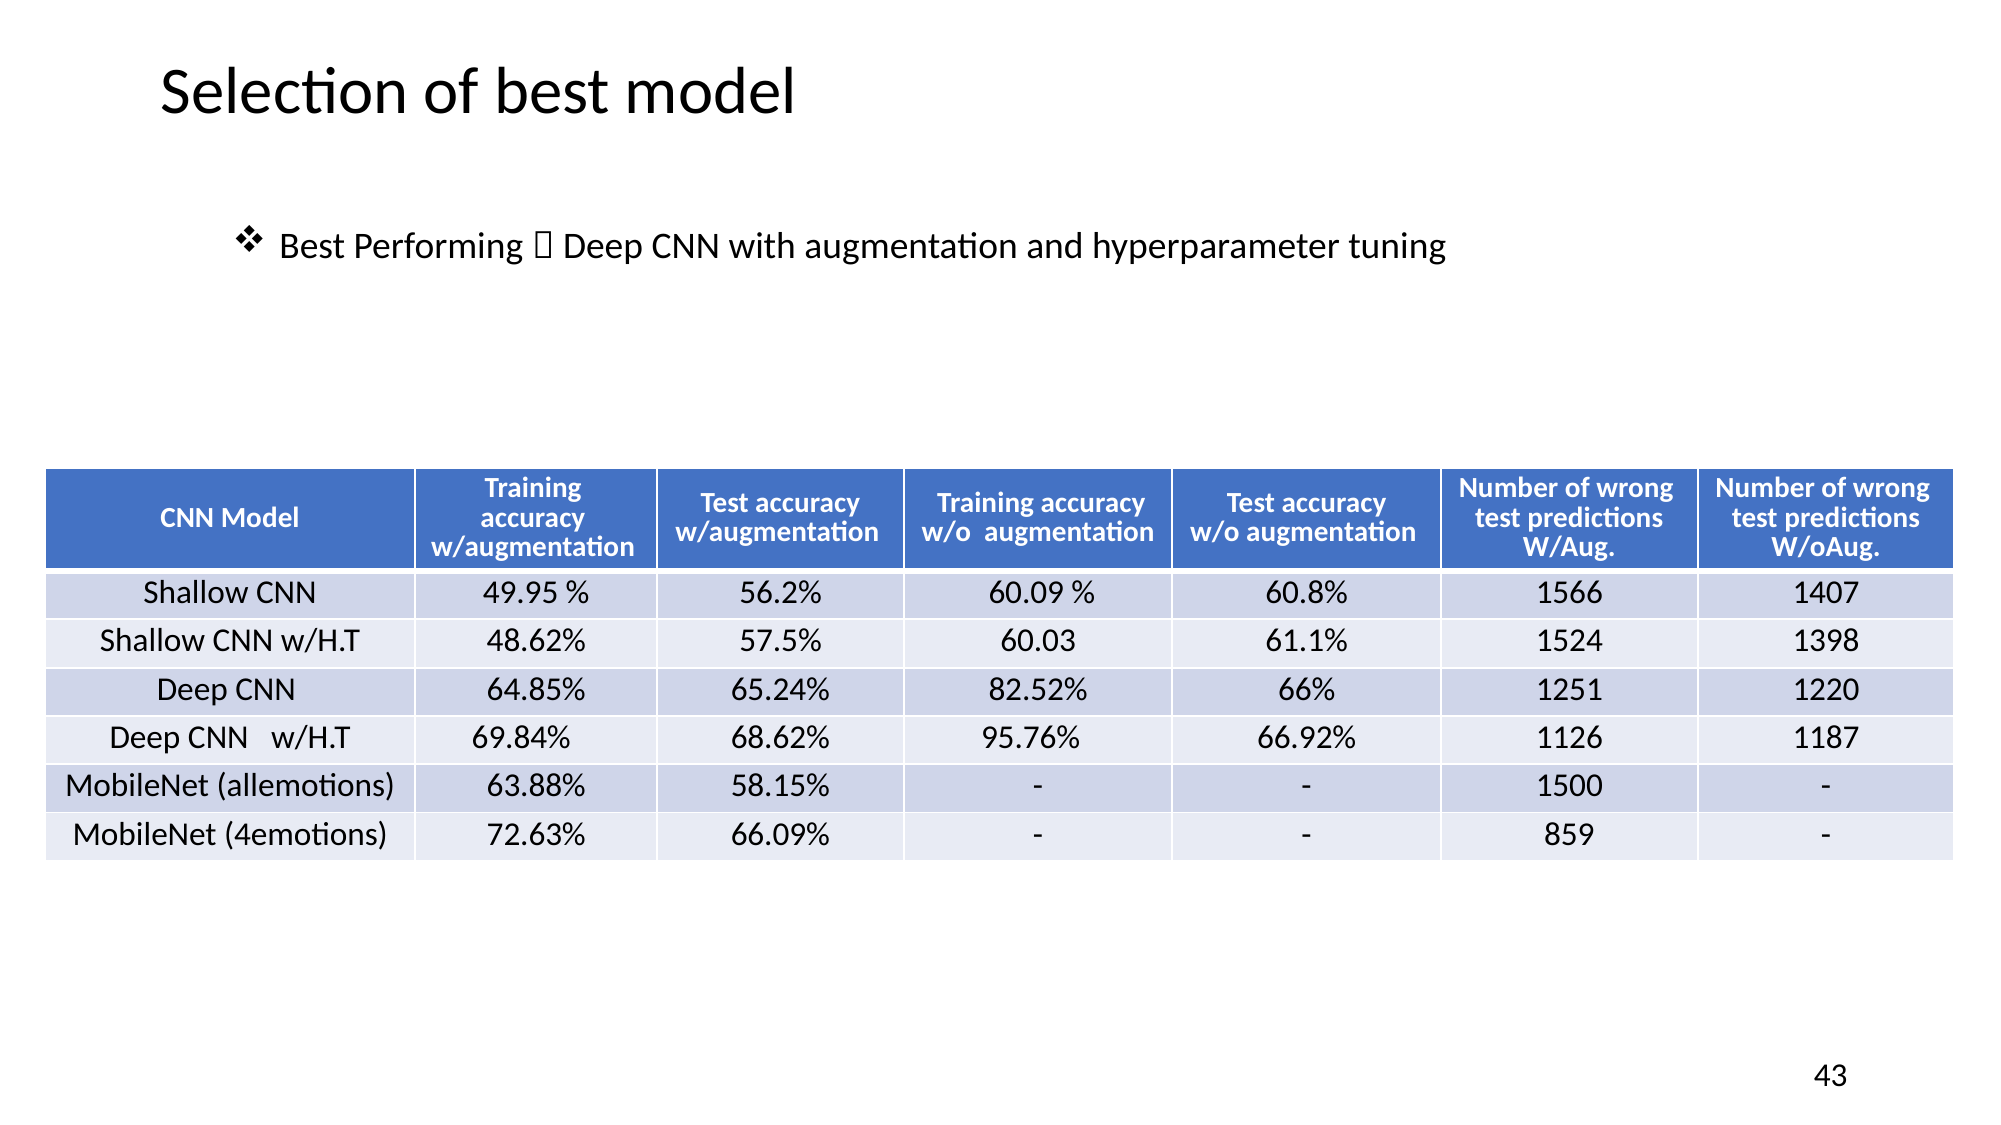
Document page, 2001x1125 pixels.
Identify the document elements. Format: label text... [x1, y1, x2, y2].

table_cell 60.09 % [905, 574, 1171, 618]
table_cell Shallow CNN w/H.T [46, 620, 414, 667]
table_cell 1500 [1442, 765, 1697, 812]
table_cell - [1699, 813, 1953, 860]
table_cell 48.62% [416, 620, 656, 667]
table_cell Deep CNN w/H.T [46, 717, 414, 763]
table_cell - [1699, 765, 1953, 812]
table_cell 68.62% [658, 717, 903, 763]
table_cell 72.63% [416, 813, 656, 860]
table_header Test accuracy w/augmentation [658, 469, 903, 568]
table_cell 66% [1173, 669, 1440, 715]
table_header CNN Model [46, 469, 414, 568]
table_cell 58.15% [658, 765, 903, 812]
table_cell 1398 [1699, 620, 1953, 667]
table_cell 1126 [1442, 717, 1697, 763]
table_cell 60.8% [1173, 574, 1440, 618]
table_cell 61.1% [1173, 620, 1440, 667]
text_box Best Performing  Deep CNN with augmentation and hyperparameter tuning [217, 169, 1554, 274]
table_cell 859 [1442, 813, 1697, 860]
table_cell 63.88% [416, 765, 656, 812]
table_cell 56.2% [658, 574, 903, 618]
table_header Number of wrong test predictions W/oAug. [1699, 469, 1953, 568]
table_cell 1187 [1699, 717, 1953, 763]
table_header Number of wrong test predictions W/Aug. [1442, 469, 1697, 568]
slide_number 43 [1412, 1042, 1863, 1103]
table_header Training accuracy w/augmentation [416, 469, 656, 568]
table_cell - [1173, 765, 1440, 812]
table_cell - [905, 765, 1171, 812]
table_cell 1566 [1442, 574, 1697, 618]
table_cell 57.5% [658, 620, 903, 667]
text_box Selection of best model [146, 0, 1747, 135]
table_cell 69.84% [416, 717, 656, 763]
table_cell 65.24% [658, 669, 903, 715]
table_cell - [905, 813, 1171, 860]
table_header Training accuracy w/o augmentation [905, 469, 1171, 568]
table_cell 66.09% [658, 813, 903, 860]
table_cell - [1173, 813, 1440, 860]
table_cell 66.92% [1173, 717, 1440, 763]
table_cell 1524 [1442, 620, 1697, 667]
table_cell Shallow CNN [46, 574, 414, 618]
table_cell 95.76% [905, 717, 1171, 763]
table_cell 1220 [1699, 669, 1953, 715]
table_cell 1407 [1699, 574, 1953, 618]
table_header Test accuracy w/o augmentation [1173, 469, 1440, 568]
table_cell 82.52% [905, 669, 1171, 715]
table_cell 64.85% [416, 669, 656, 715]
table_cell 1251 [1442, 669, 1697, 715]
table_cell Deep CNN [46, 669, 414, 715]
table_cell MobileNet (allemotions) [46, 765, 414, 812]
table_cell 49.95 % [416, 574, 656, 618]
table_cell MobileNet (4emotions) [46, 813, 414, 860]
table_cell 60.03 [905, 620, 1171, 667]
